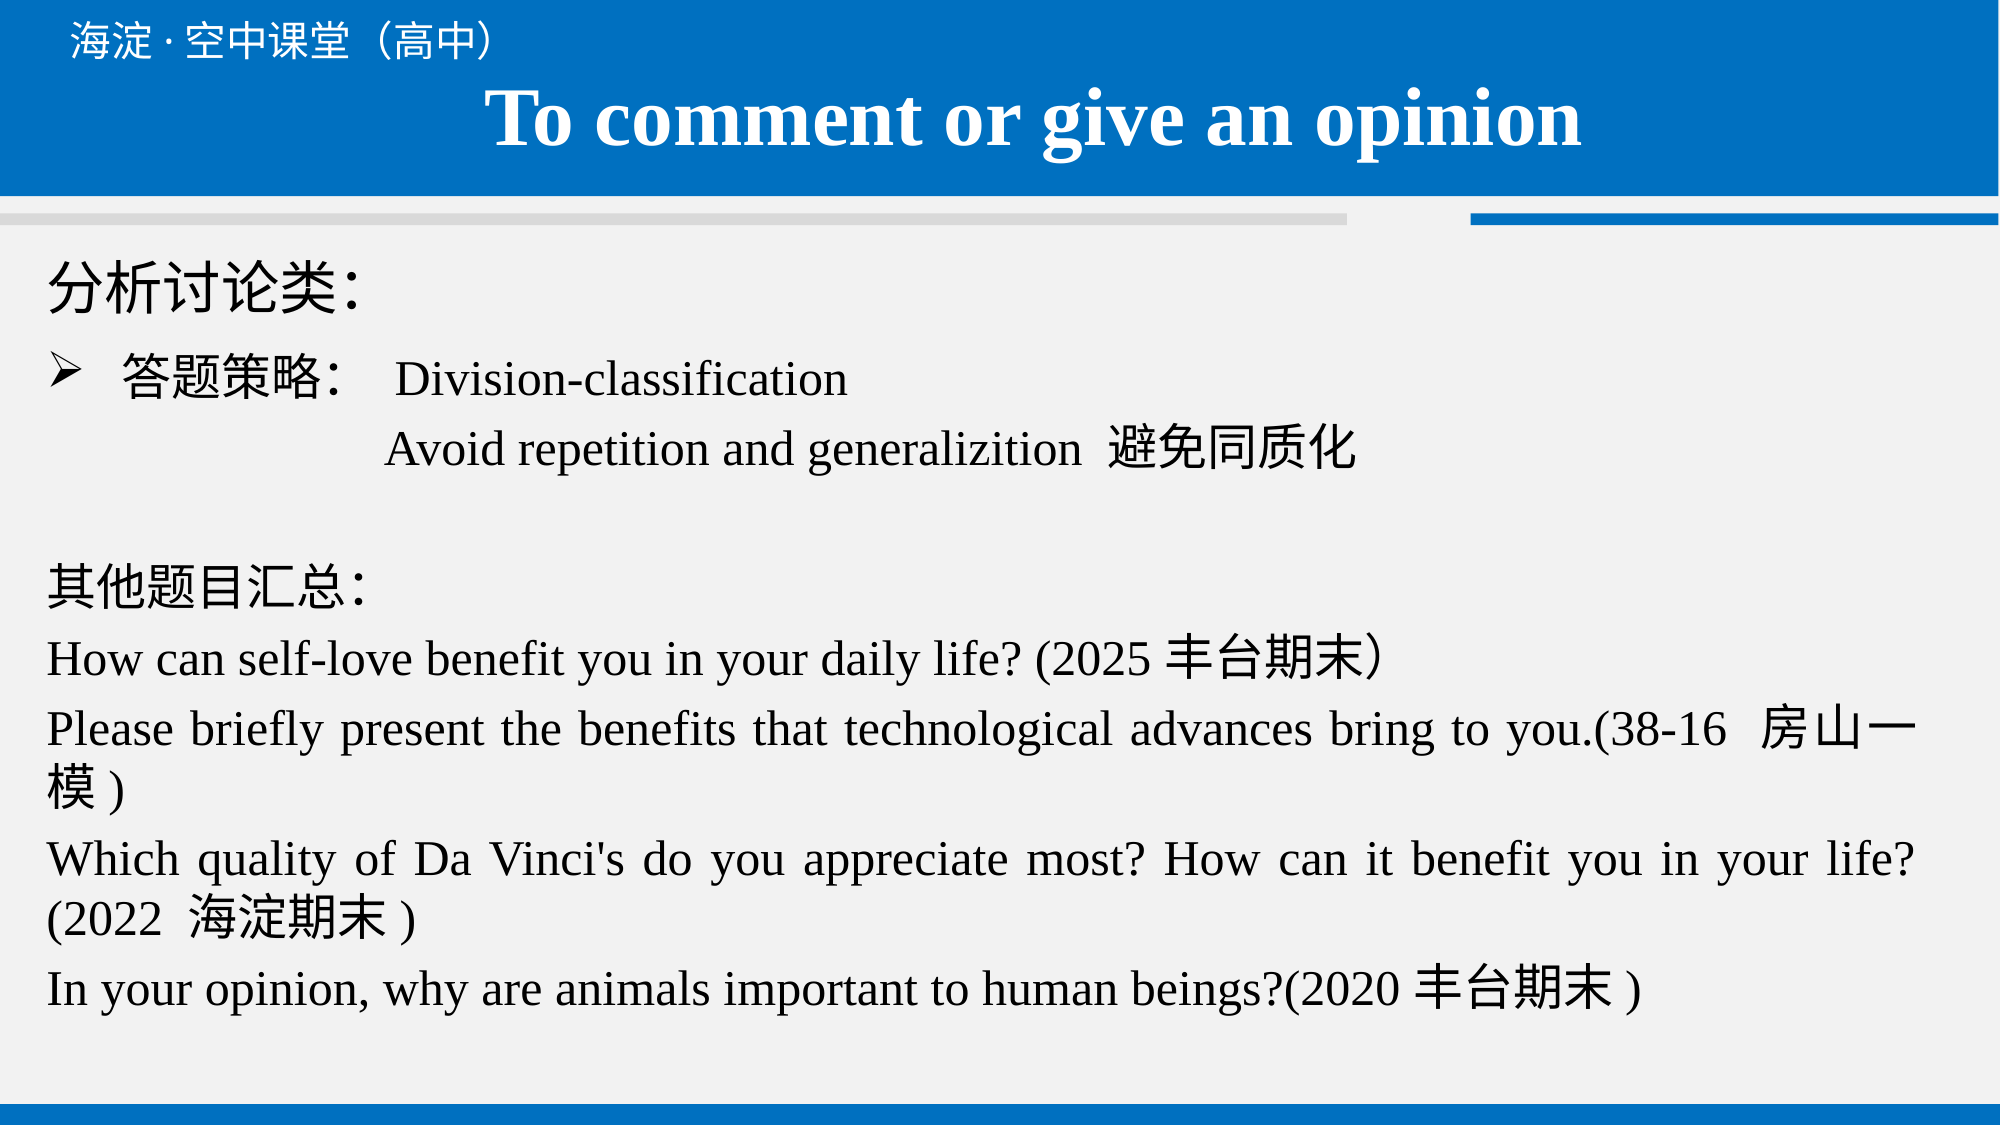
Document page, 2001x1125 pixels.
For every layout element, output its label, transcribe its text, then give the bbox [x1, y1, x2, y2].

list 答题策略： Division-classification Avoid repetition and generalizition 避免同质化 其他题目汇总： How can self-love benefit you in your daily life? (2025丰台期末） Please briefly present the benefits that technological advances bring to you.(38-16 房山一模) Which quality of Da Vinci's do you appreciate most? How can it benefit you in your life?(2022 海淀期末) In your opinion, why are animals important to human beings?(2020丰台期末) [31, 338, 1933, 1038]
title 分析讨论类： [31, 228, 1933, 338]
text_box To comment or give an opinion [137, 54, 1672, 170]
